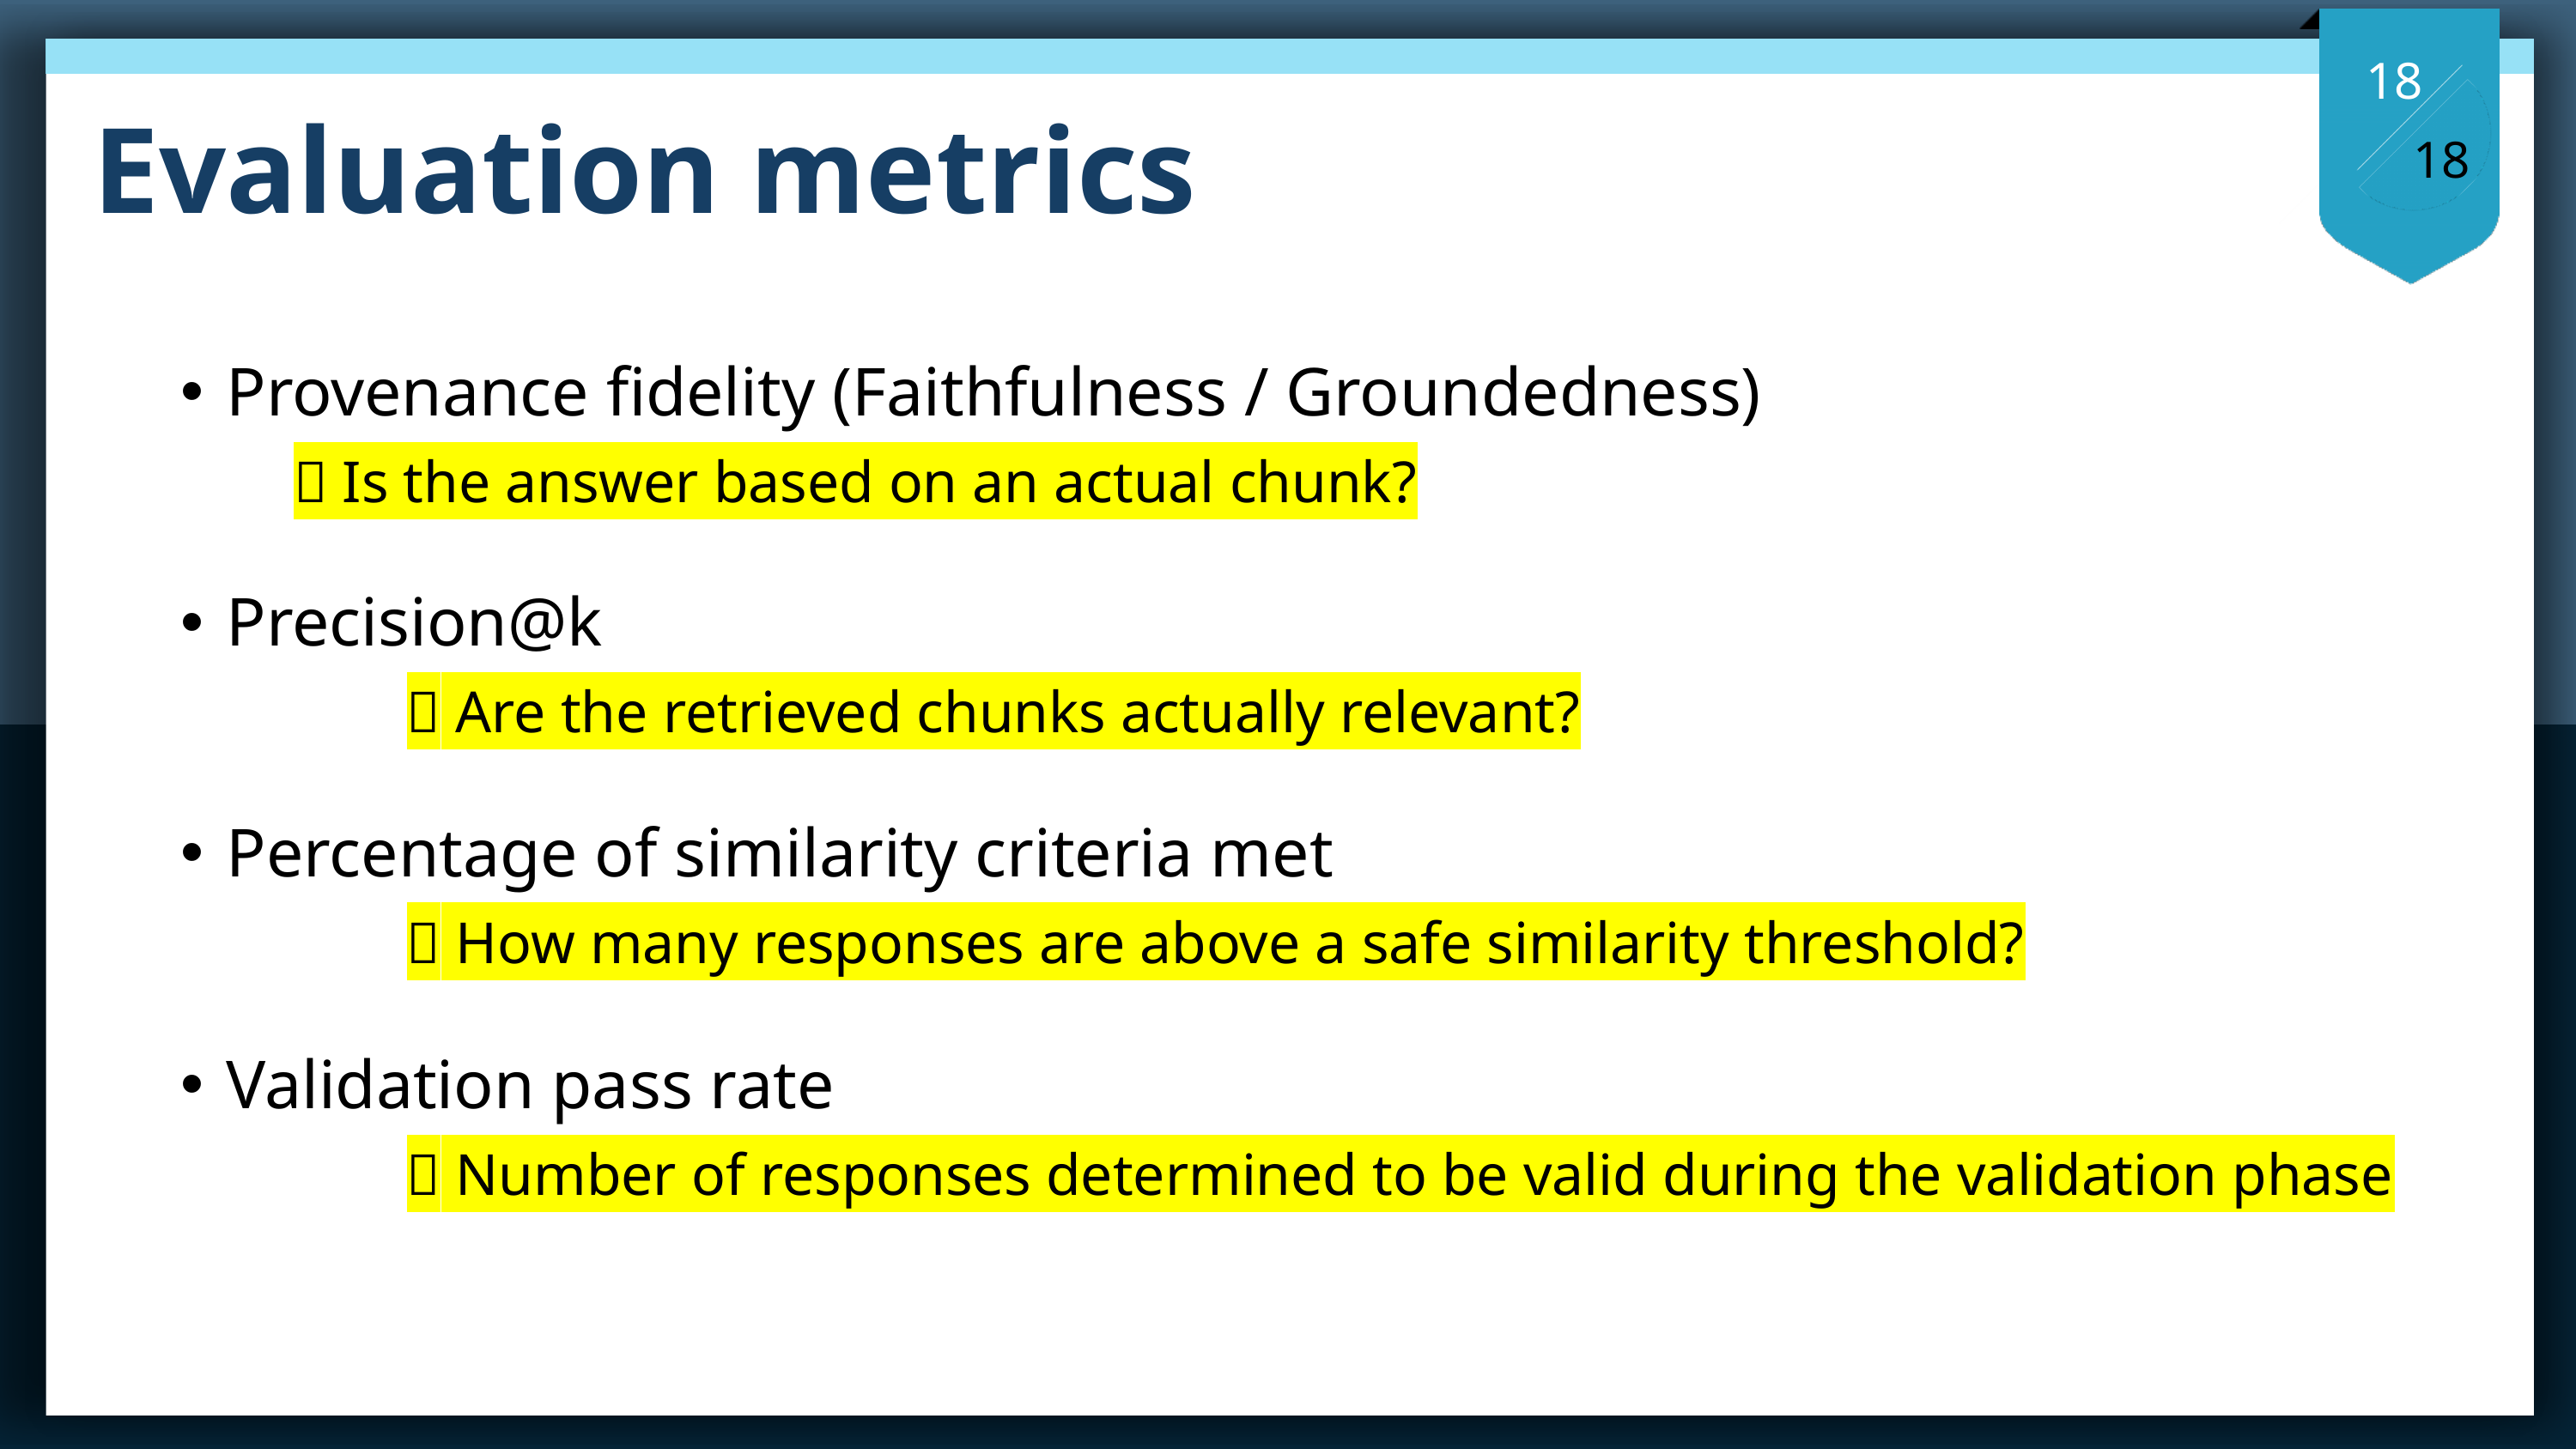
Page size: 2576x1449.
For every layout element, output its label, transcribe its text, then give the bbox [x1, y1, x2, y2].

list Provenance fidelity (Faithfulness / Groundedness)  Is the answer based on an actual chunk? Precision@k  Are the retrieved chunks actually relevant? Percentage of similarity criteria met  How many responses are above a safe similarity threshold? Validation pass rate  Number of responses determined to be valid during the validation phase [167, 352, 2409, 1272]
picture [0, 0, 2576, 1449]
text_box Evaluation metrics [80, 88, 1843, 244]
